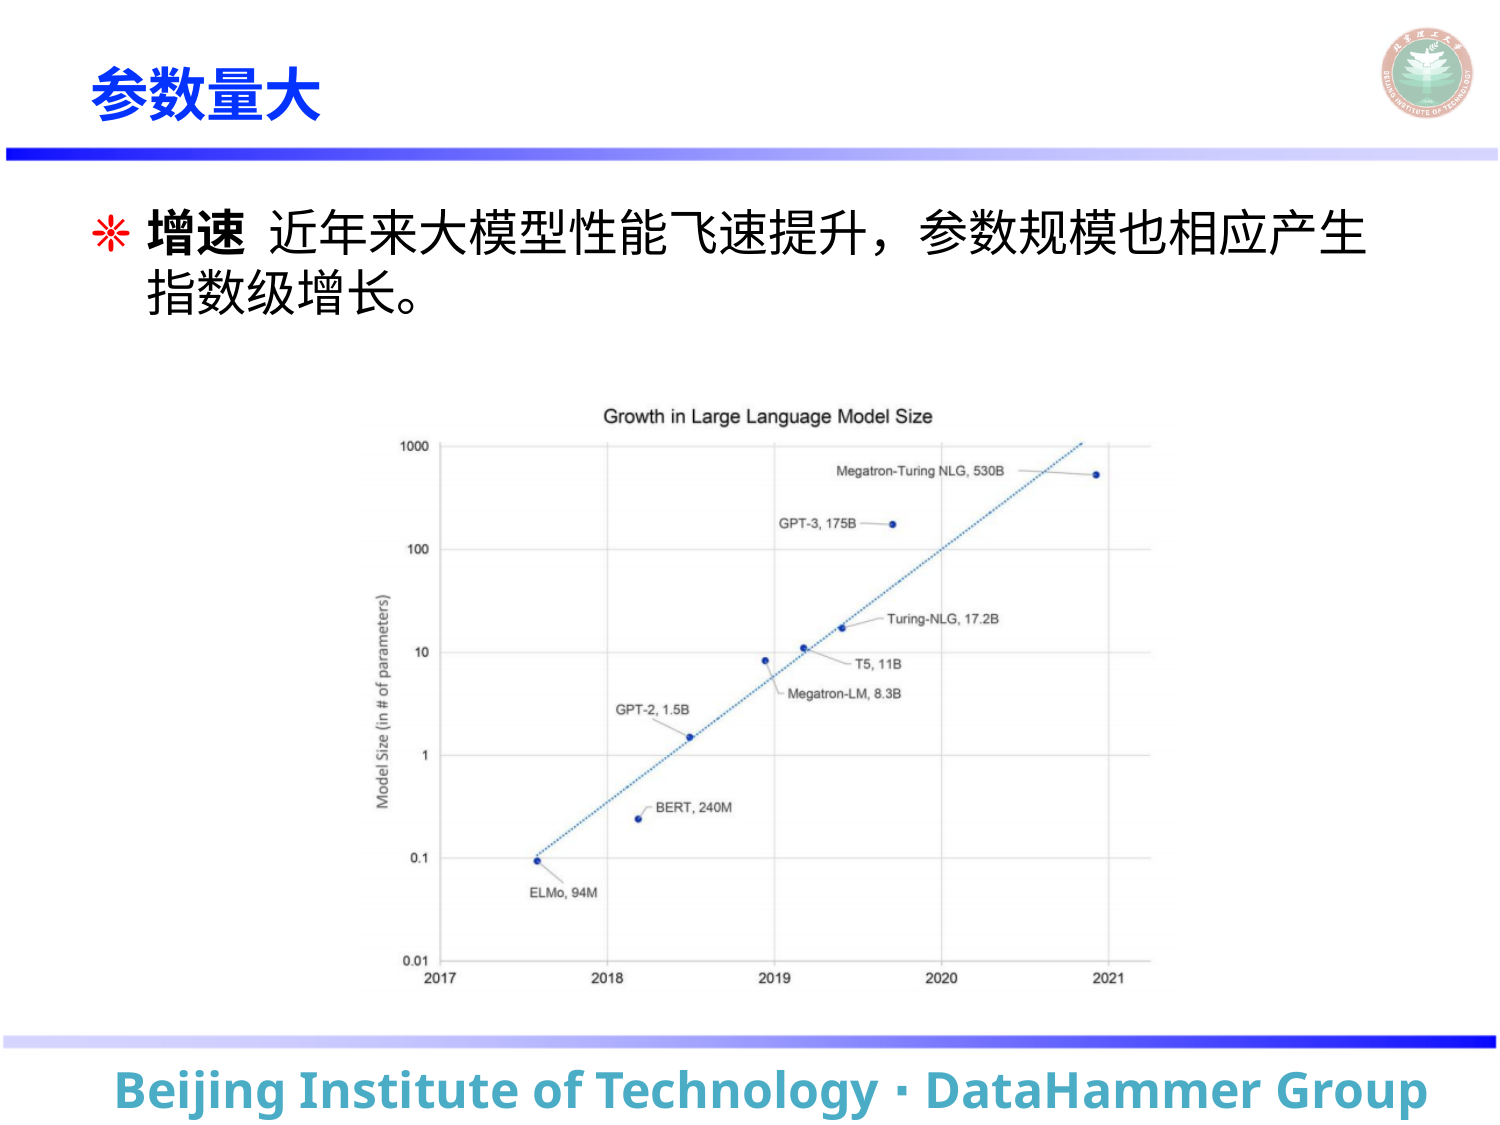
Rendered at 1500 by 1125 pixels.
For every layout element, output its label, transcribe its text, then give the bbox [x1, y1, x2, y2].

title 参数量大 [75, 38, 1425, 148]
picture [0, 133, 1500, 169]
picture [331, 379, 1211, 1017]
picture [3, 1028, 1500, 1062]
list 增速 近年来大模型性能飞速提升，参数规模也相应产生指数级增长。 [75, 194, 1425, 1026]
